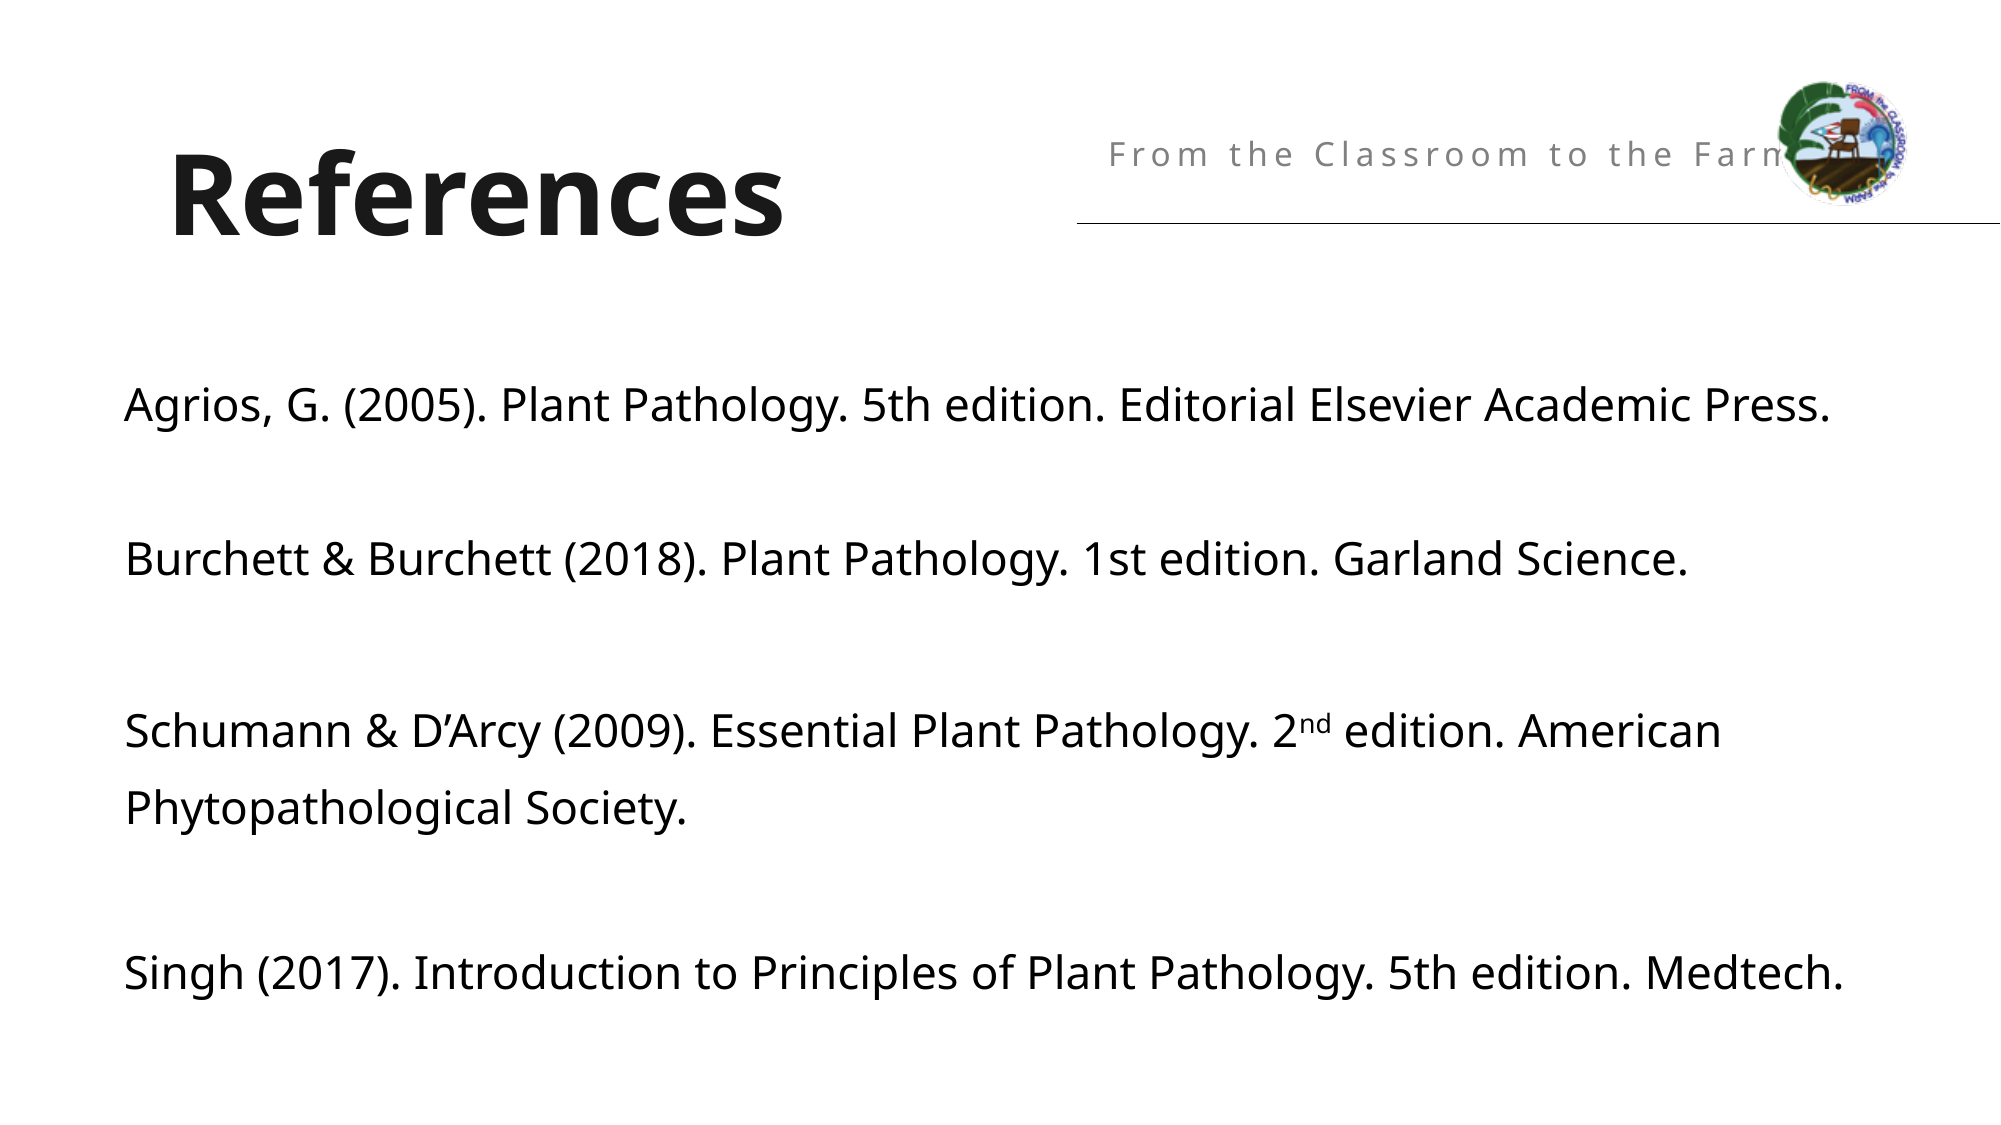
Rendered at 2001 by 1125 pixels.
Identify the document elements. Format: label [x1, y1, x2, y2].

text_box [0, 354, 1871, 1125]
text_box [0, 62, 2000, 251]
